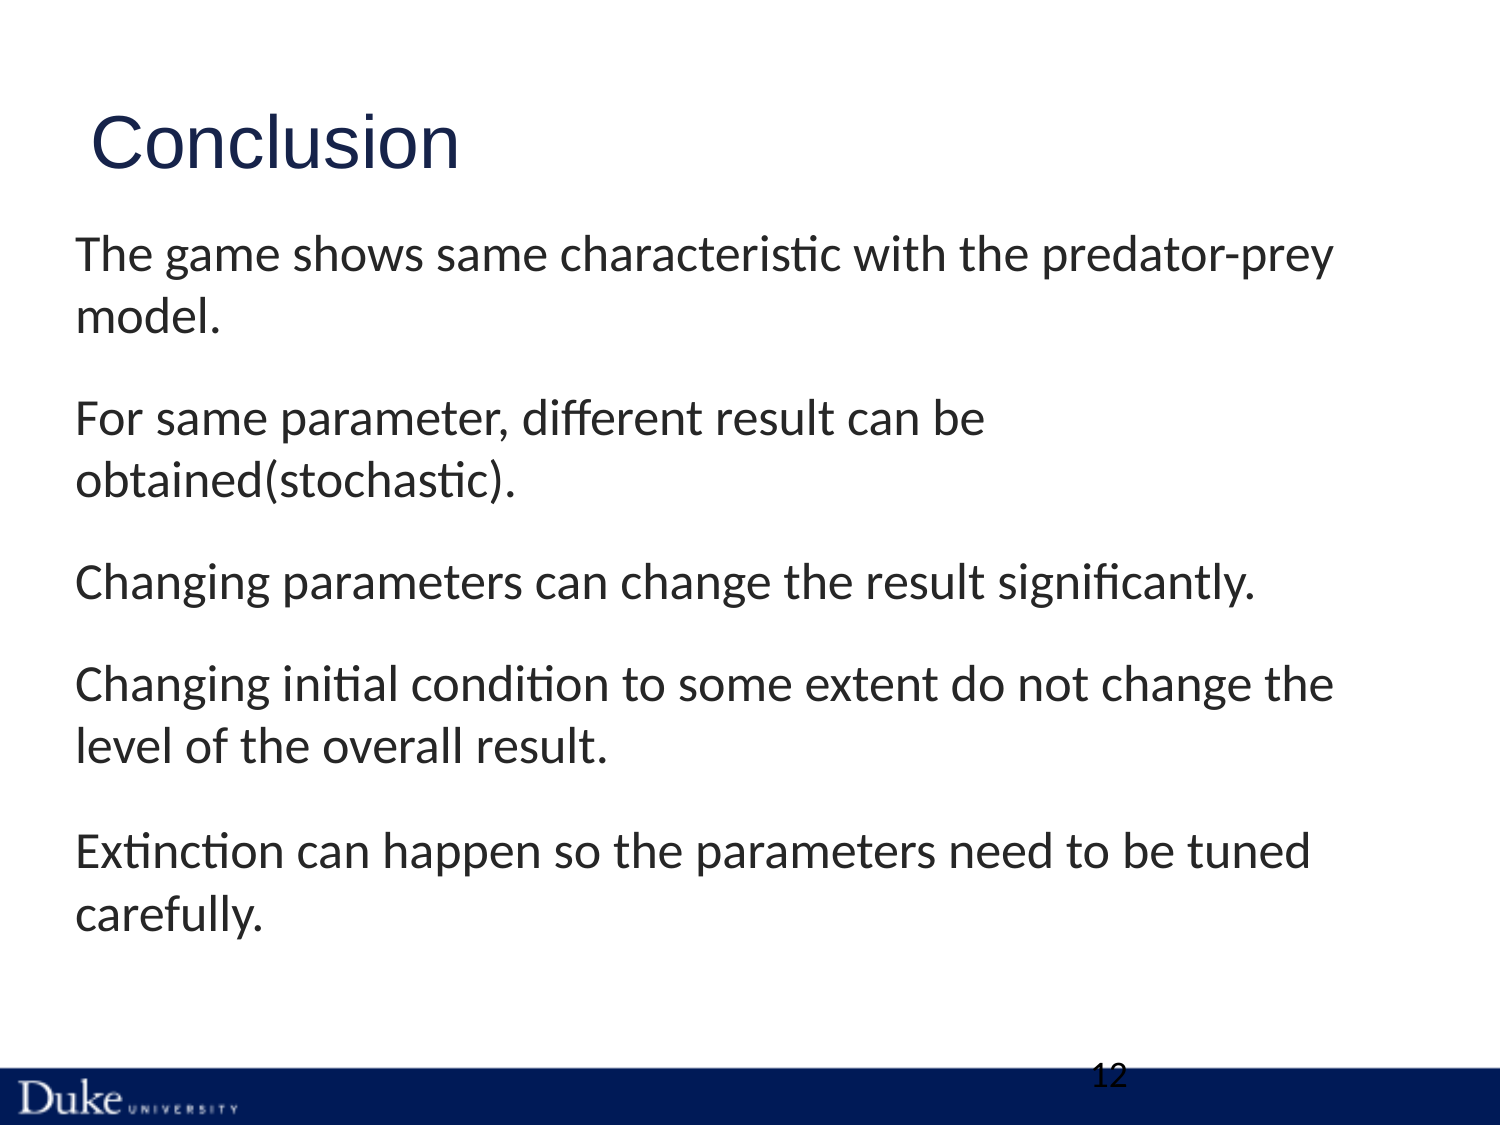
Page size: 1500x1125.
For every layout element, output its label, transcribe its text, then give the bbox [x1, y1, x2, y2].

slide_number 12 [1074, 1042, 1425, 1103]
list The game shows same characteristic with the predator-prey model. For same parameter, different result can be obtained(stochastic). Changing parameters can change the result significantly. Changing initial condition to some extent do not change the level of the overall result. Extinction can happen so the parameters need to be tuned carefully. [60, 211, 1425, 1005]
picture [0, 0, 1500, 1125]
title Conclusion [75, 45, 1425, 211]
